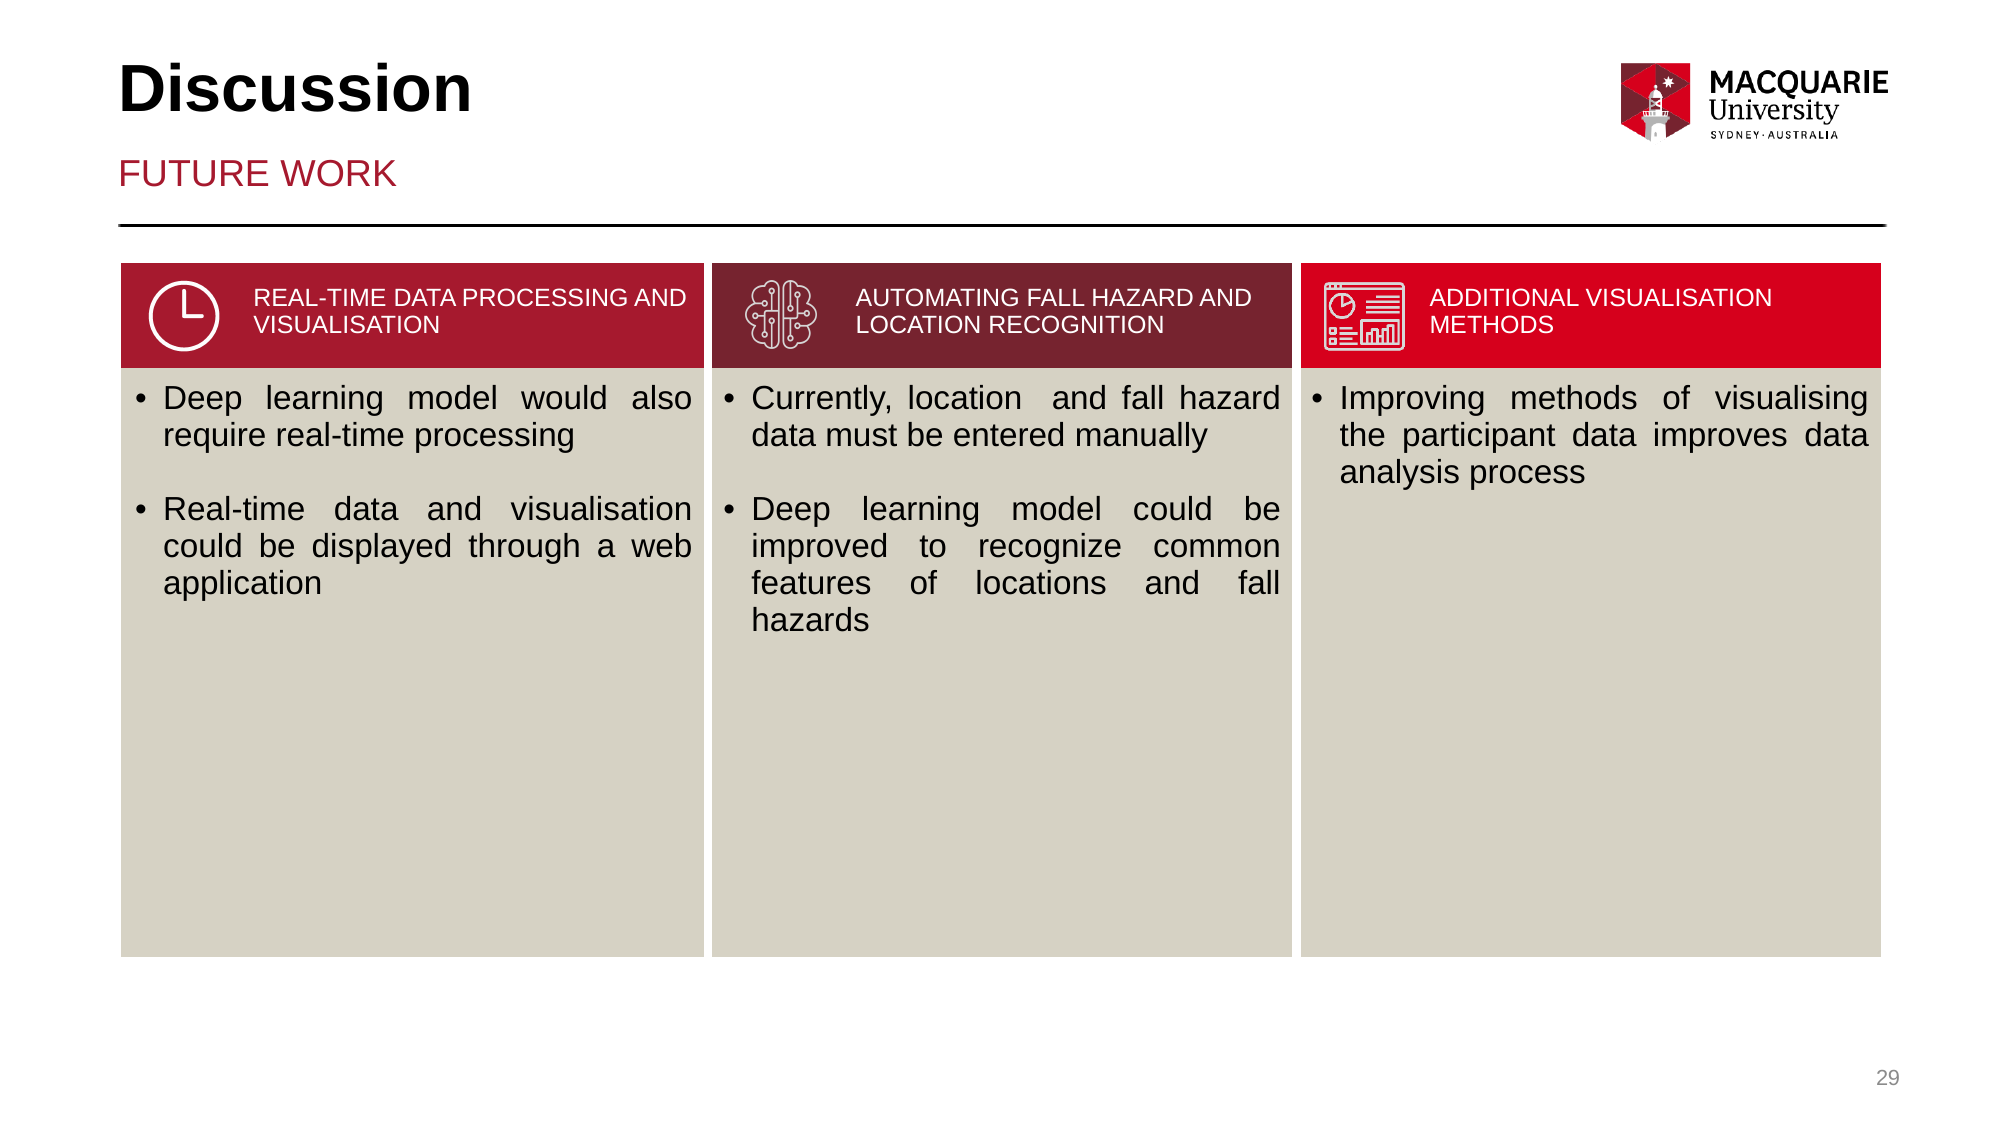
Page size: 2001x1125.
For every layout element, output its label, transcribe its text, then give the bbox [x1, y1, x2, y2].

table_header ADDITIONAL VISUALISATION METHODS [1301, 263, 1881, 368]
table_cell Currently, location and fall hazard data must be entered manually Deep learning model could be improved to recognize common features of locations and fall hazards [712, 368, 1292, 957]
table_cell Deep learning model would also require real-time processing Real-time data and visualisation could be displayed through a web application [121, 368, 704, 957]
picture [148, 280, 220, 352]
table_header AUTOMATING FALL HAZARD AND LOCATION RECOGNITION [712, 263, 1292, 368]
table_cell Improving methods of visualising the participant data improves data analysis process [1301, 368, 1881, 957]
table_header REAL-TIME DATA PROCESSING AND VISUALISATION [121, 263, 704, 368]
list FUTURE WORK [118, 149, 1520, 227]
slide_number 29 [1433, 1046, 1900, 1107]
title Discussion [118, 45, 1506, 149]
picture [745, 280, 817, 349]
picture [1321, 274, 1406, 358]
